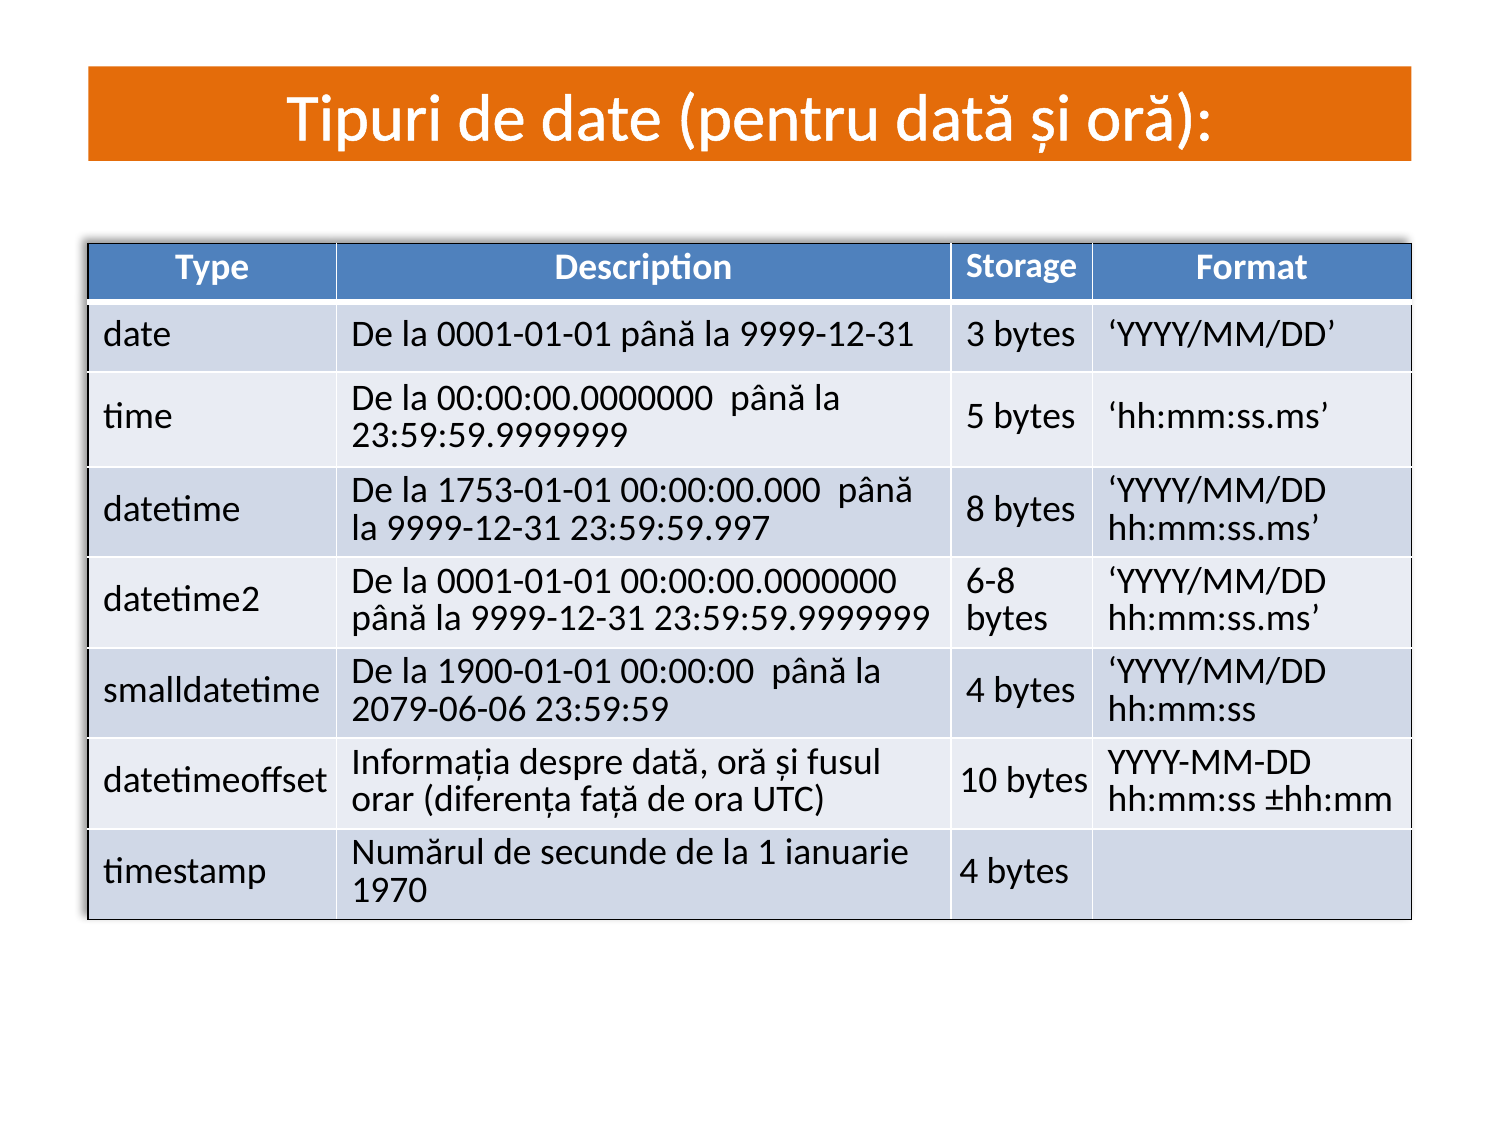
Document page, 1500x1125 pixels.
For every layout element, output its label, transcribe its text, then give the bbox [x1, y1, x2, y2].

table_cell [1093, 830, 1411, 919]
table_cell ‘hh:mm:ss.ms’ [1093, 373, 1411, 466]
table_header Storage [952, 244, 1092, 299]
table_cell time [89, 373, 336, 466]
table_cell YYYY-MM-DD hh:mm:ss ±hh:mm [1093, 739, 1411, 828]
table_cell 4 bytes [952, 830, 1092, 919]
table_cell smalldatetime [89, 649, 336, 737]
table_cell 3 bytes [952, 305, 1092, 371]
table_cell De la 0001-01-01 00:00:00.0000000 până la 9999-12-31 23:59:59.9999999 [337, 558, 950, 647]
table_cell ‘YYYY/MM/DD hh:mm:ss.ms’ [1093, 468, 1411, 556]
table_cell Informația despre dată, oră și fusul orar (diferența față de ora UTC) [337, 739, 950, 828]
table_cell 10 bytes [952, 739, 1092, 828]
table_cell Numărul de secunde de la 1 ianuarie 1970 [337, 830, 950, 919]
table_cell datetimeoffset [89, 739, 336, 828]
table_cell 4 bytes [952, 649, 1092, 737]
table_cell date [89, 305, 336, 371]
table_cell ‘YYYY/MM/DD hh:mm:ss.ms’ [1093, 558, 1411, 647]
table_cell timestamp [89, 830, 336, 919]
table_cell De la 1900-01-01 00:00:00 până la 2079-06-06 23:59:59 [337, 649, 950, 737]
table_cell De la 00:00:00.0000000 până la 23:59:59.9999999 [337, 373, 950, 466]
table_header Type [89, 244, 336, 299]
table_cell datetime [89, 468, 336, 556]
table_cell De la 1753-01-01 00:00:00.000 până la 9999-12-31 23:59:59.997 [337, 468, 950, 556]
table_header Format [1093, 244, 1411, 299]
table_cell 6-8 bytes [952, 558, 1092, 647]
table_cell ‘YYYY/MM/DD’ [1093, 305, 1411, 371]
text_box Tipuri de date (pentru dată și oră): [88, 66, 1412, 161]
table_cell ‘YYYY/MM/DD hh:mm:ss [1093, 649, 1411, 737]
table_header Description [337, 244, 950, 299]
table_cell 5 bytes [952, 373, 1092, 466]
table_cell De la 0001-01-01 până la 9999-12-31 [337, 305, 950, 371]
table_cell datetime2 [89, 558, 336, 647]
table_cell 8 bytes [952, 468, 1092, 556]
